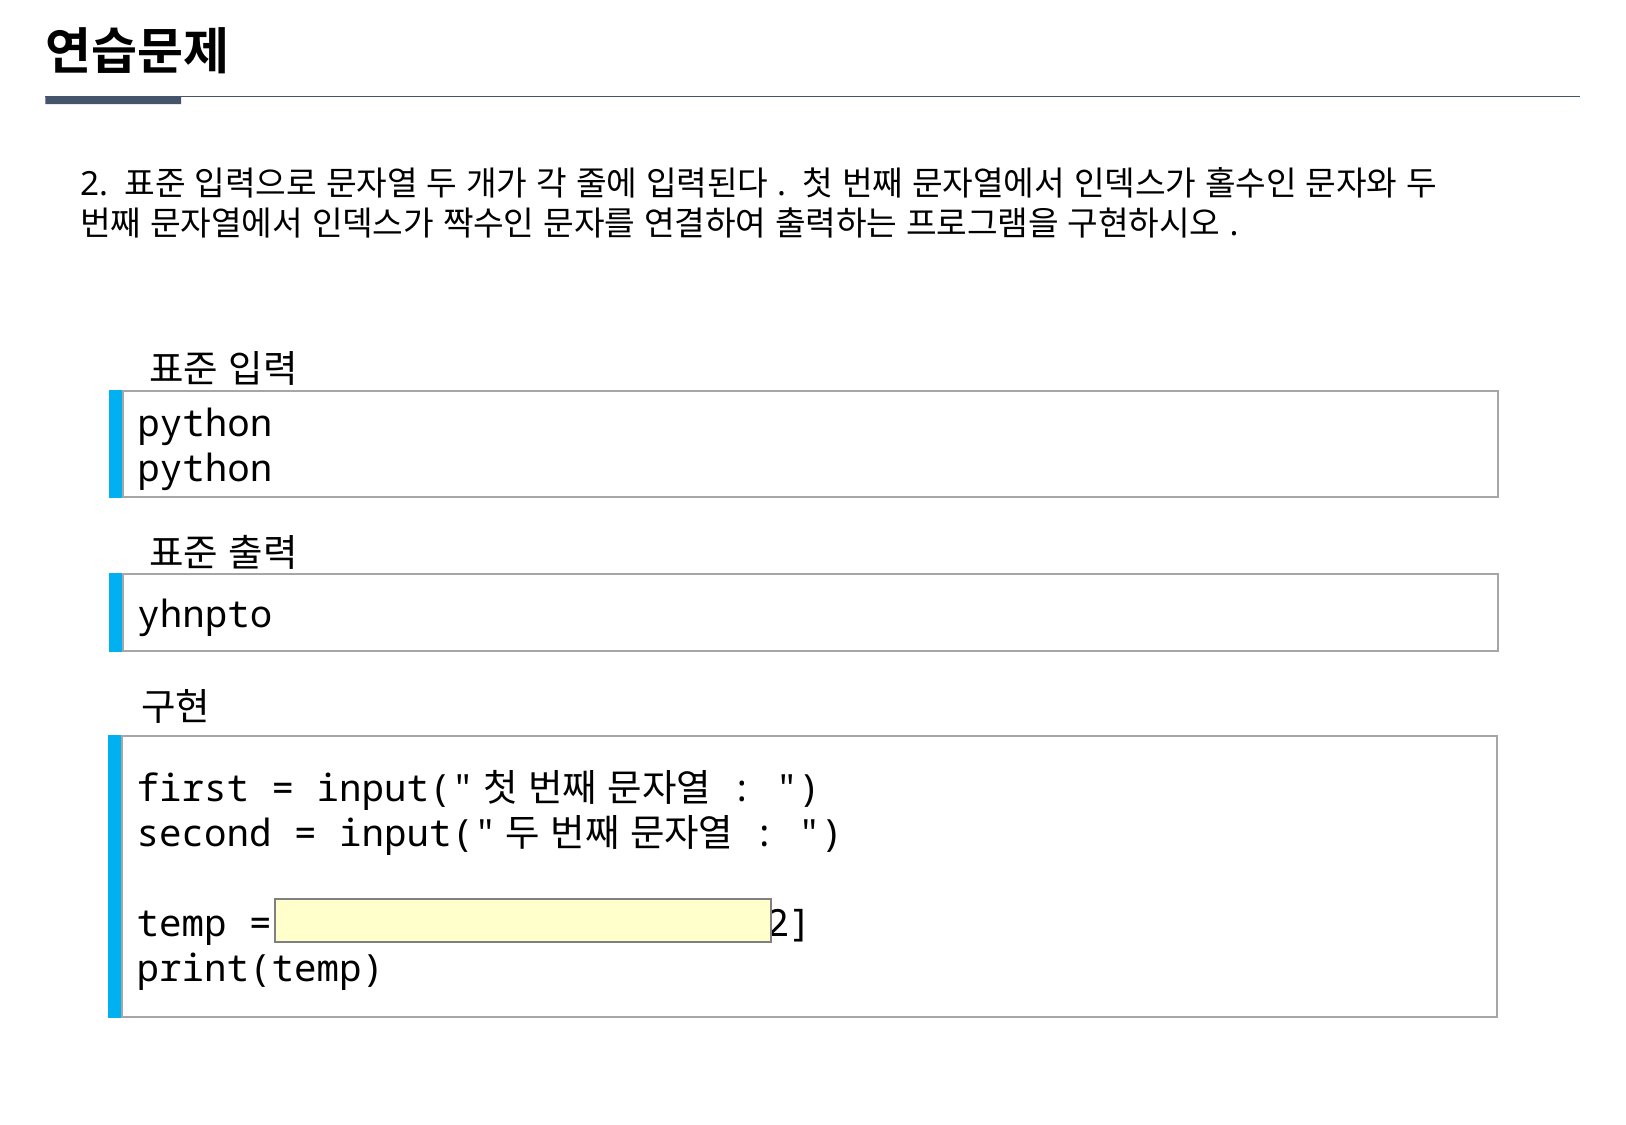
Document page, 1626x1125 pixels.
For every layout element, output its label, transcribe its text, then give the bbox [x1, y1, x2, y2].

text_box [110, 574, 1499, 651]
text_box 표준 입력 [134, 338, 314, 391]
list 연습문제 [45, 26, 1055, 82]
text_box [109, 735, 1498, 1018]
text_box 구현 [126, 675, 226, 735]
text_box 2. 표준 입력으로 문자열 두 개가 각 줄에 입력된다. 첫 번째 문자열에서 인덱스가 홀수인 문자와 두 번째 문자열에서 인덱스가 짝수인 문자를 연결하여 출력하는 프로그램을 구현하시오. [65, 154, 1501, 250]
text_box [110, 391, 1499, 498]
text_box 표준 출력 [134, 521, 314, 574]
